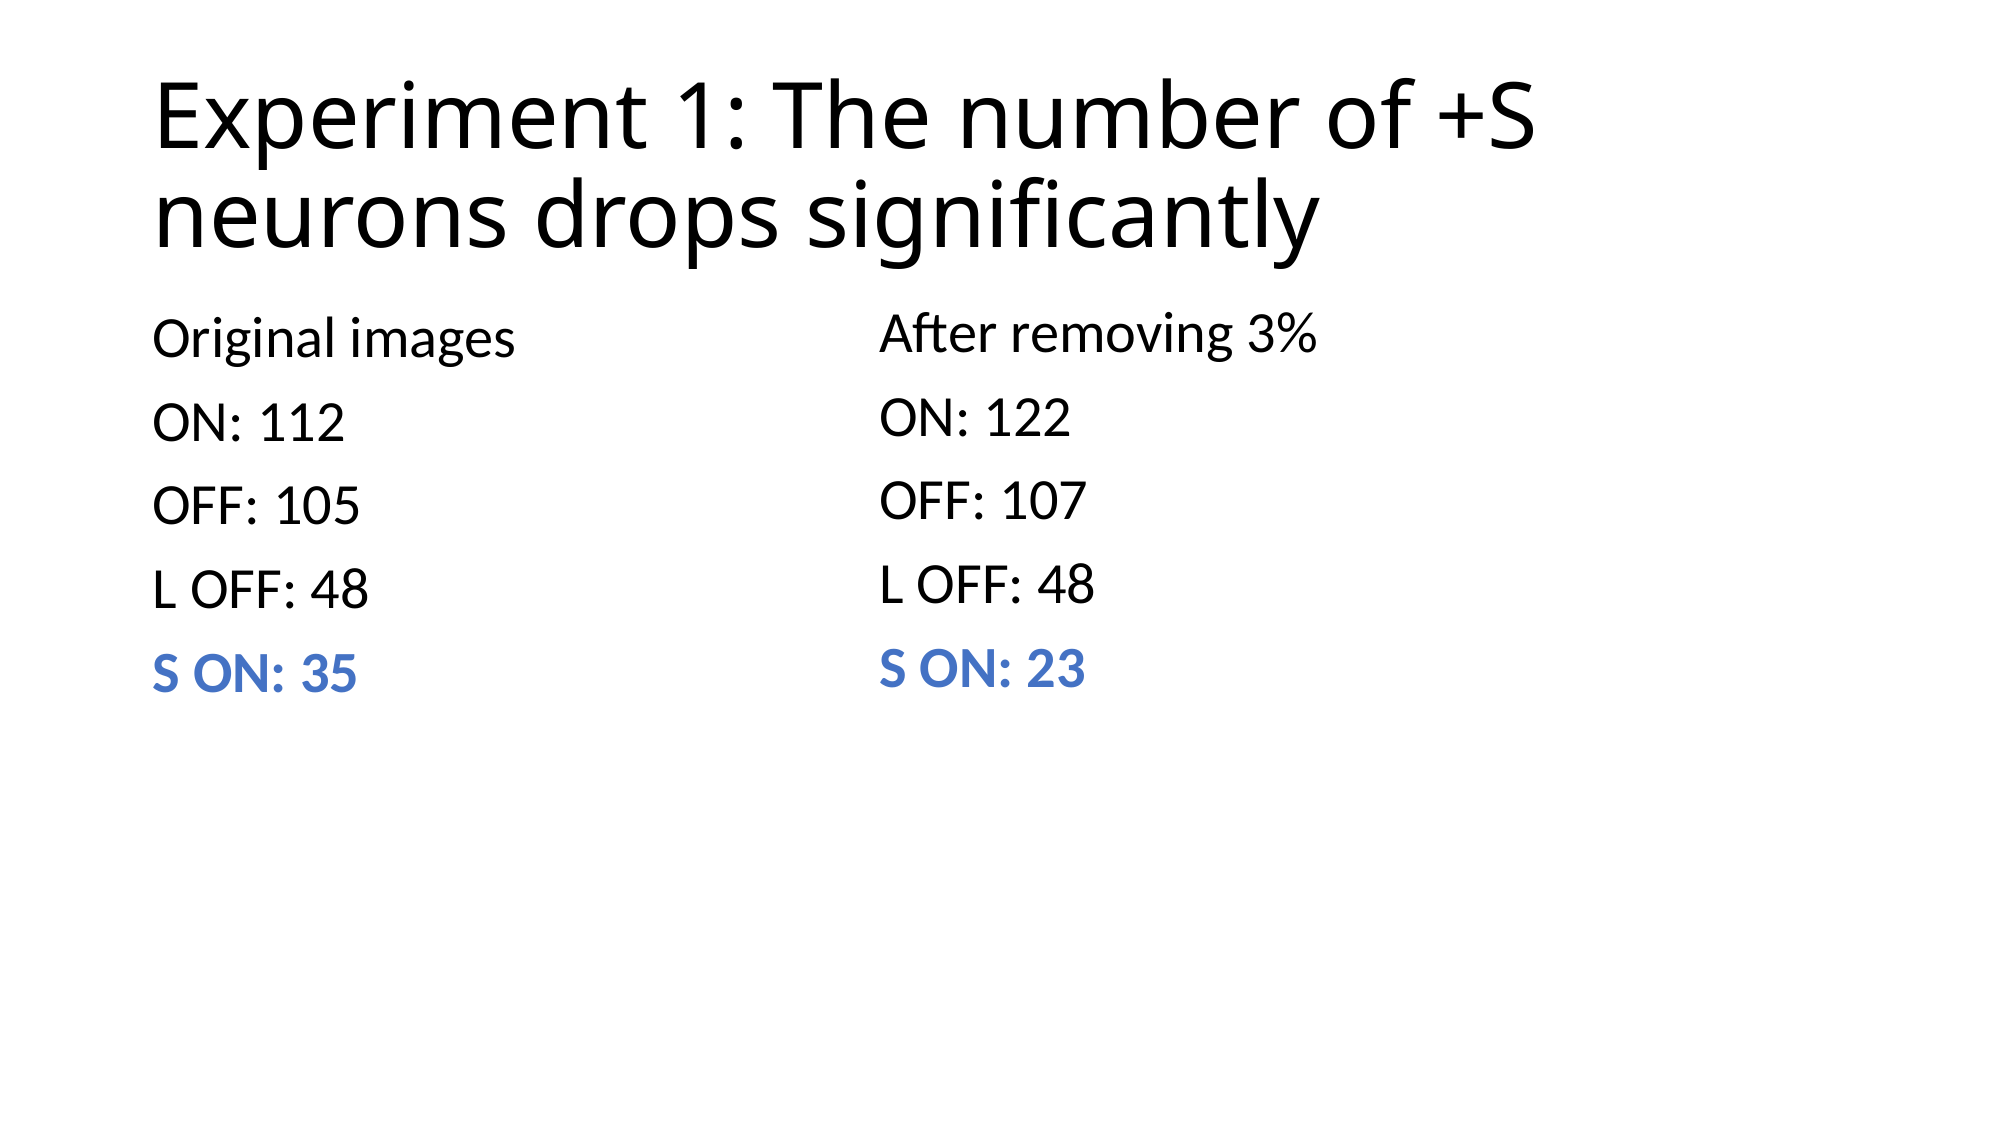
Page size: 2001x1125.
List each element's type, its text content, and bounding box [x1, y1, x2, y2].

text_box After removing 3% ON: 122 OFF: 107 L OFF: 48 S ON: 23 [864, 294, 1390, 1009]
list Original images ON: 112 OFF: 105 L OFF: 48 S ON: 35 [137, 299, 663, 1014]
title Experiment 1: The number of +S neurons drops significantly [137, 59, 1863, 278]
